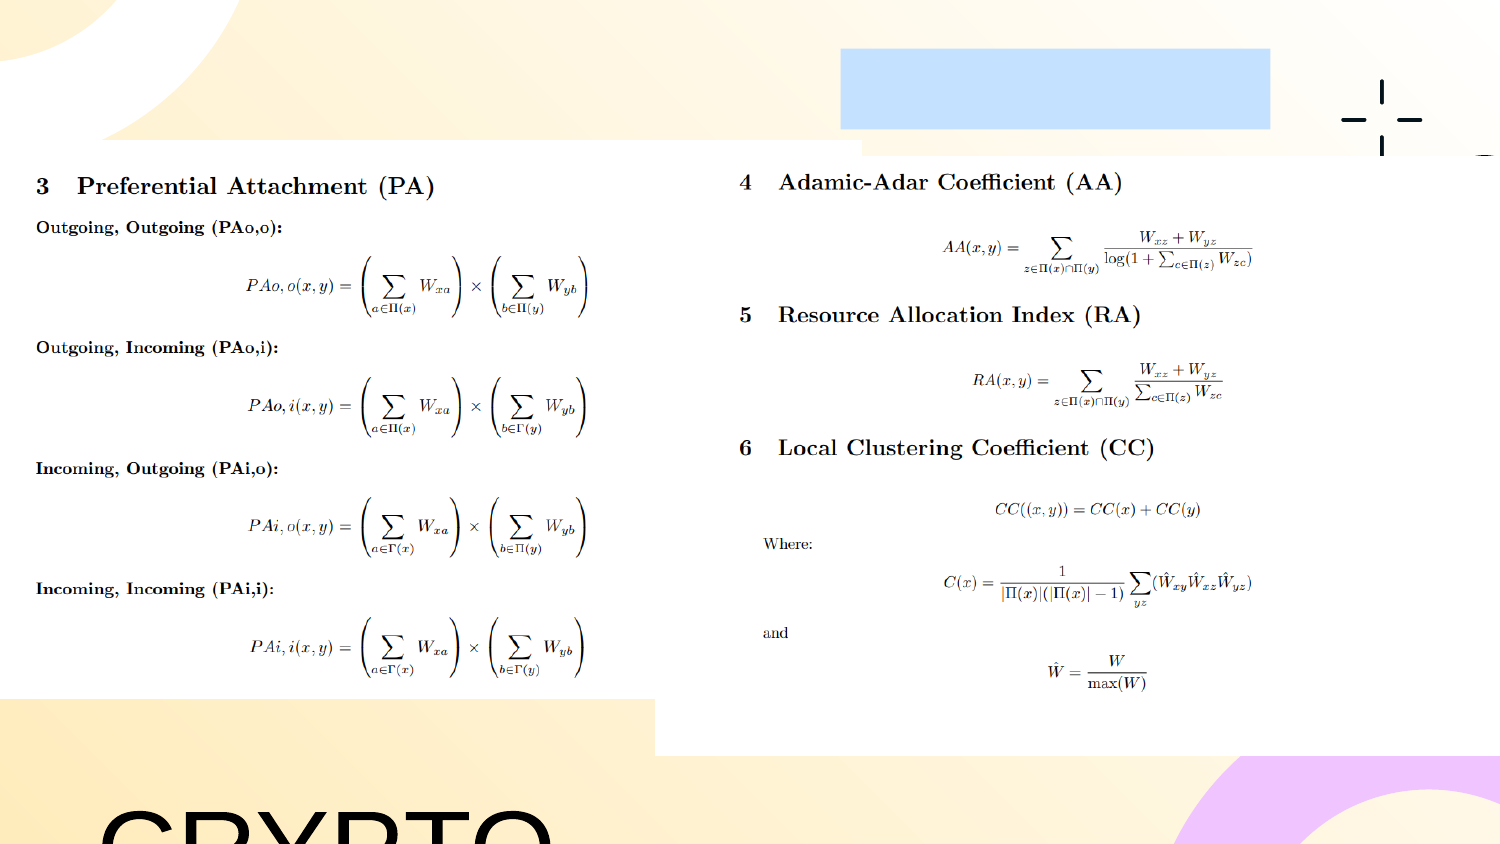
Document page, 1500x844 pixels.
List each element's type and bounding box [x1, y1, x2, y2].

picture [0, 140, 1500, 756]
